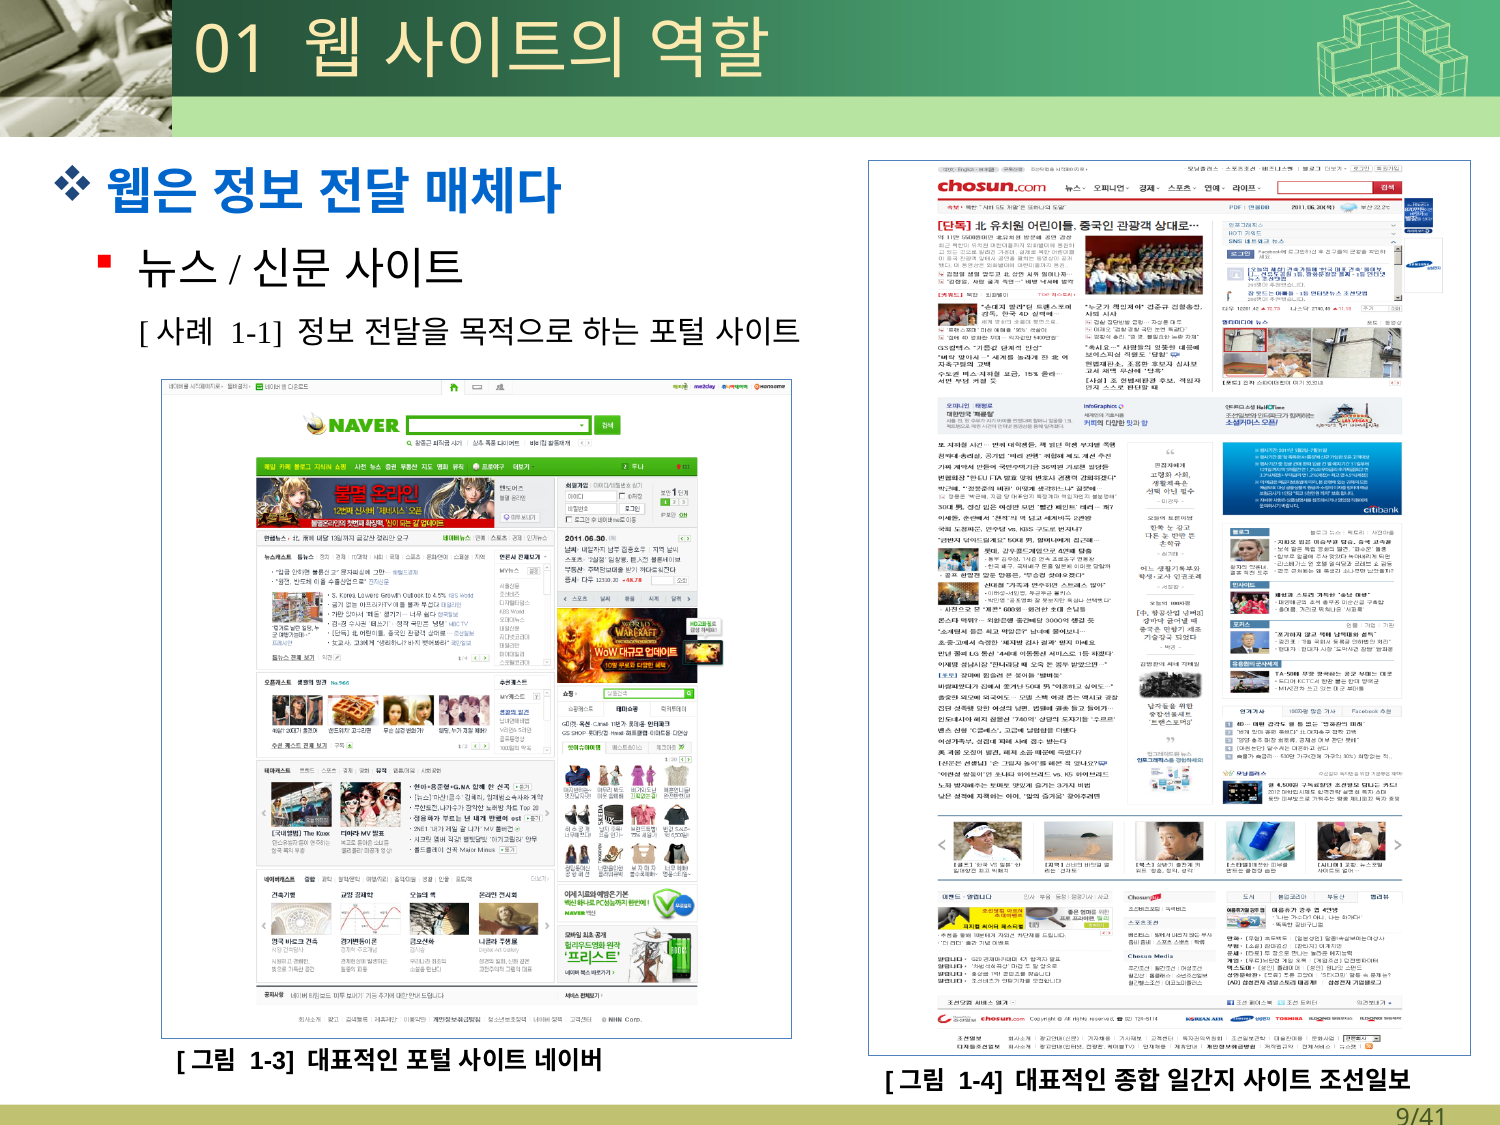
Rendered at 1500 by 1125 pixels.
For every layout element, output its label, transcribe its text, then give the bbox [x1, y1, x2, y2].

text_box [147, 379, 792, 1083]
list 웹은 정보 전달 매체다 뉴스/신문 사이트 [사례 1-1] 정보 전달을 목적으로 하는 포털 사이트 [35, 152, 1465, 374]
picture [0, 0, 1500, 151]
title 01 웹 사이트의 역할 [178, 9, 1339, 82]
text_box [850, 160, 1471, 1103]
